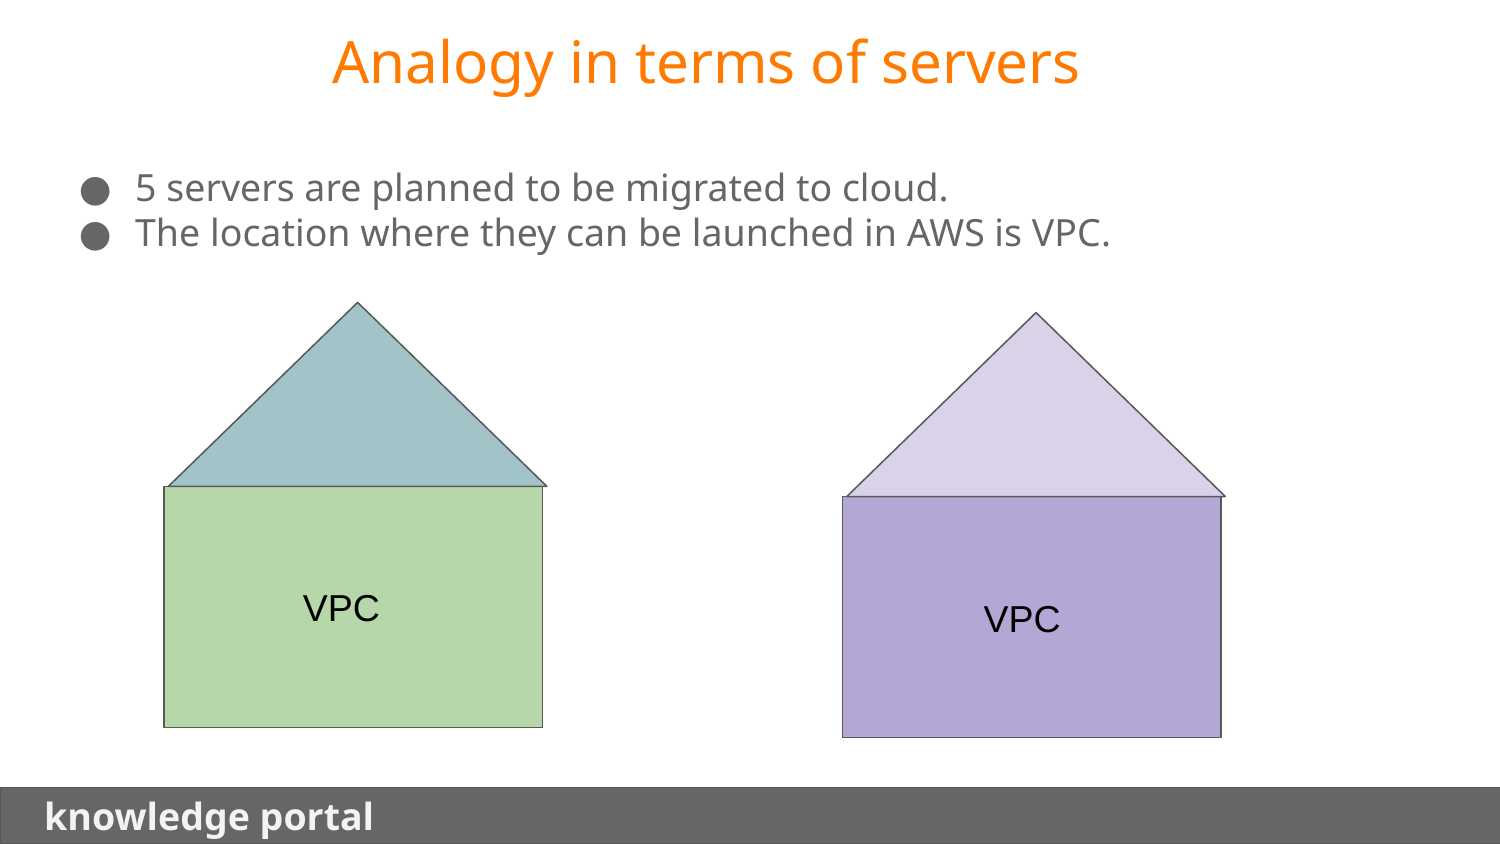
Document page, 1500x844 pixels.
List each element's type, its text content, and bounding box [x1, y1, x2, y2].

text_box [846, 312, 1226, 497]
text_box 5 servers are planned to be migrated to cloud. The location where they can be launched in AWS is VPC. [45, 148, 1458, 351]
text_box VPC [842, 496, 1222, 738]
text_box VPC [164, 486, 543, 728]
subtitle Analogy in terms of servers [0, 10, 1413, 141]
text_box knowledge portal [0, 787, 1500, 844]
text_box [168, 302, 547, 487]
